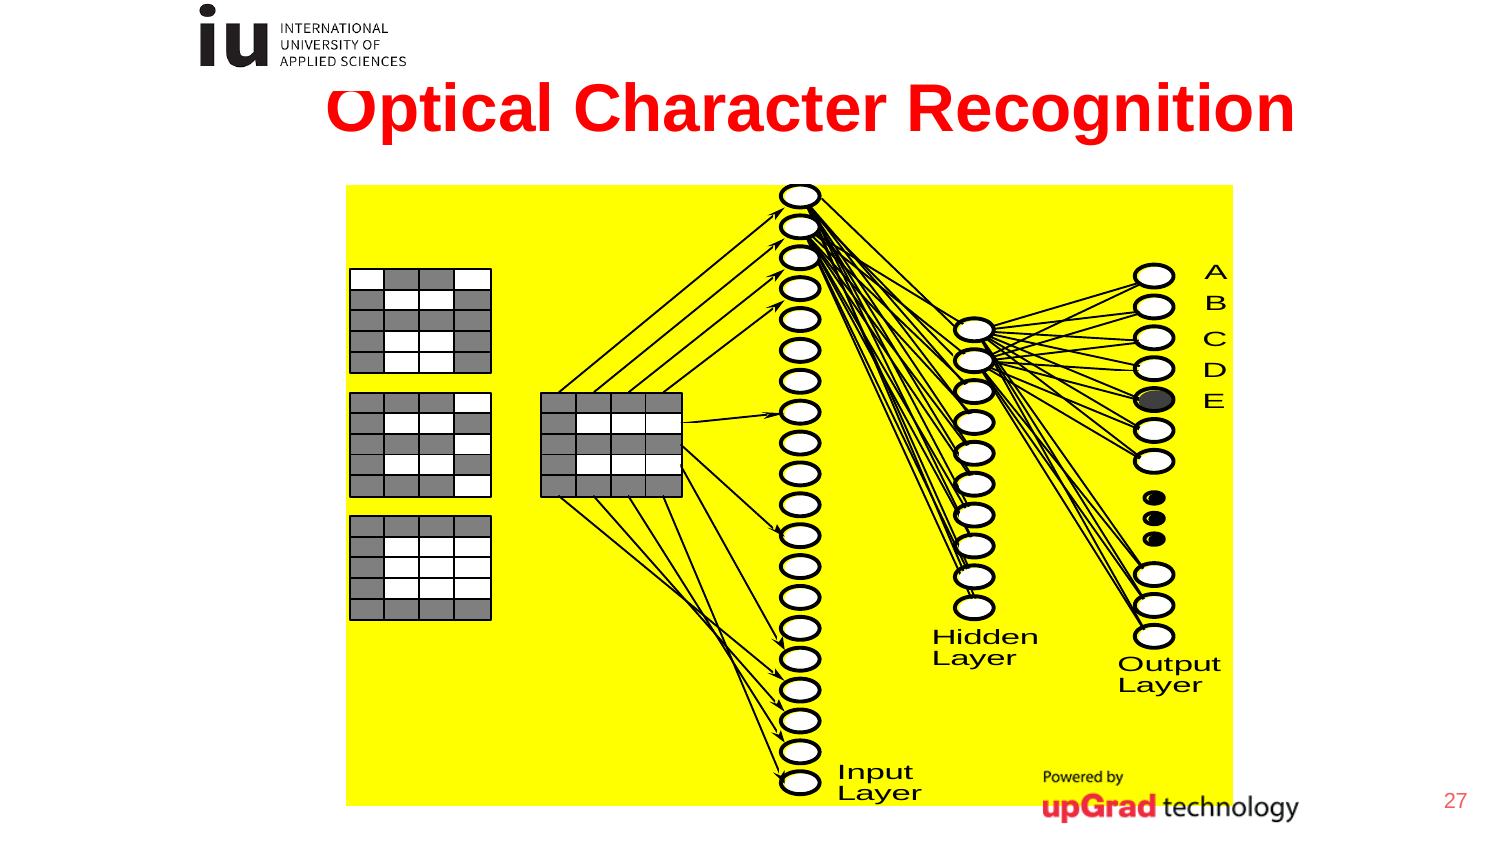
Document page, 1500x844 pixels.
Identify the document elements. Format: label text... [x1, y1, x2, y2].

picture [1030, 746, 1313, 842]
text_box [345, 184, 1234, 806]
picture [196, 0, 409, 91]
slide_number 27 [1392, 767, 1483, 833]
title Optical Character Recognition [310, 49, 1313, 169]
